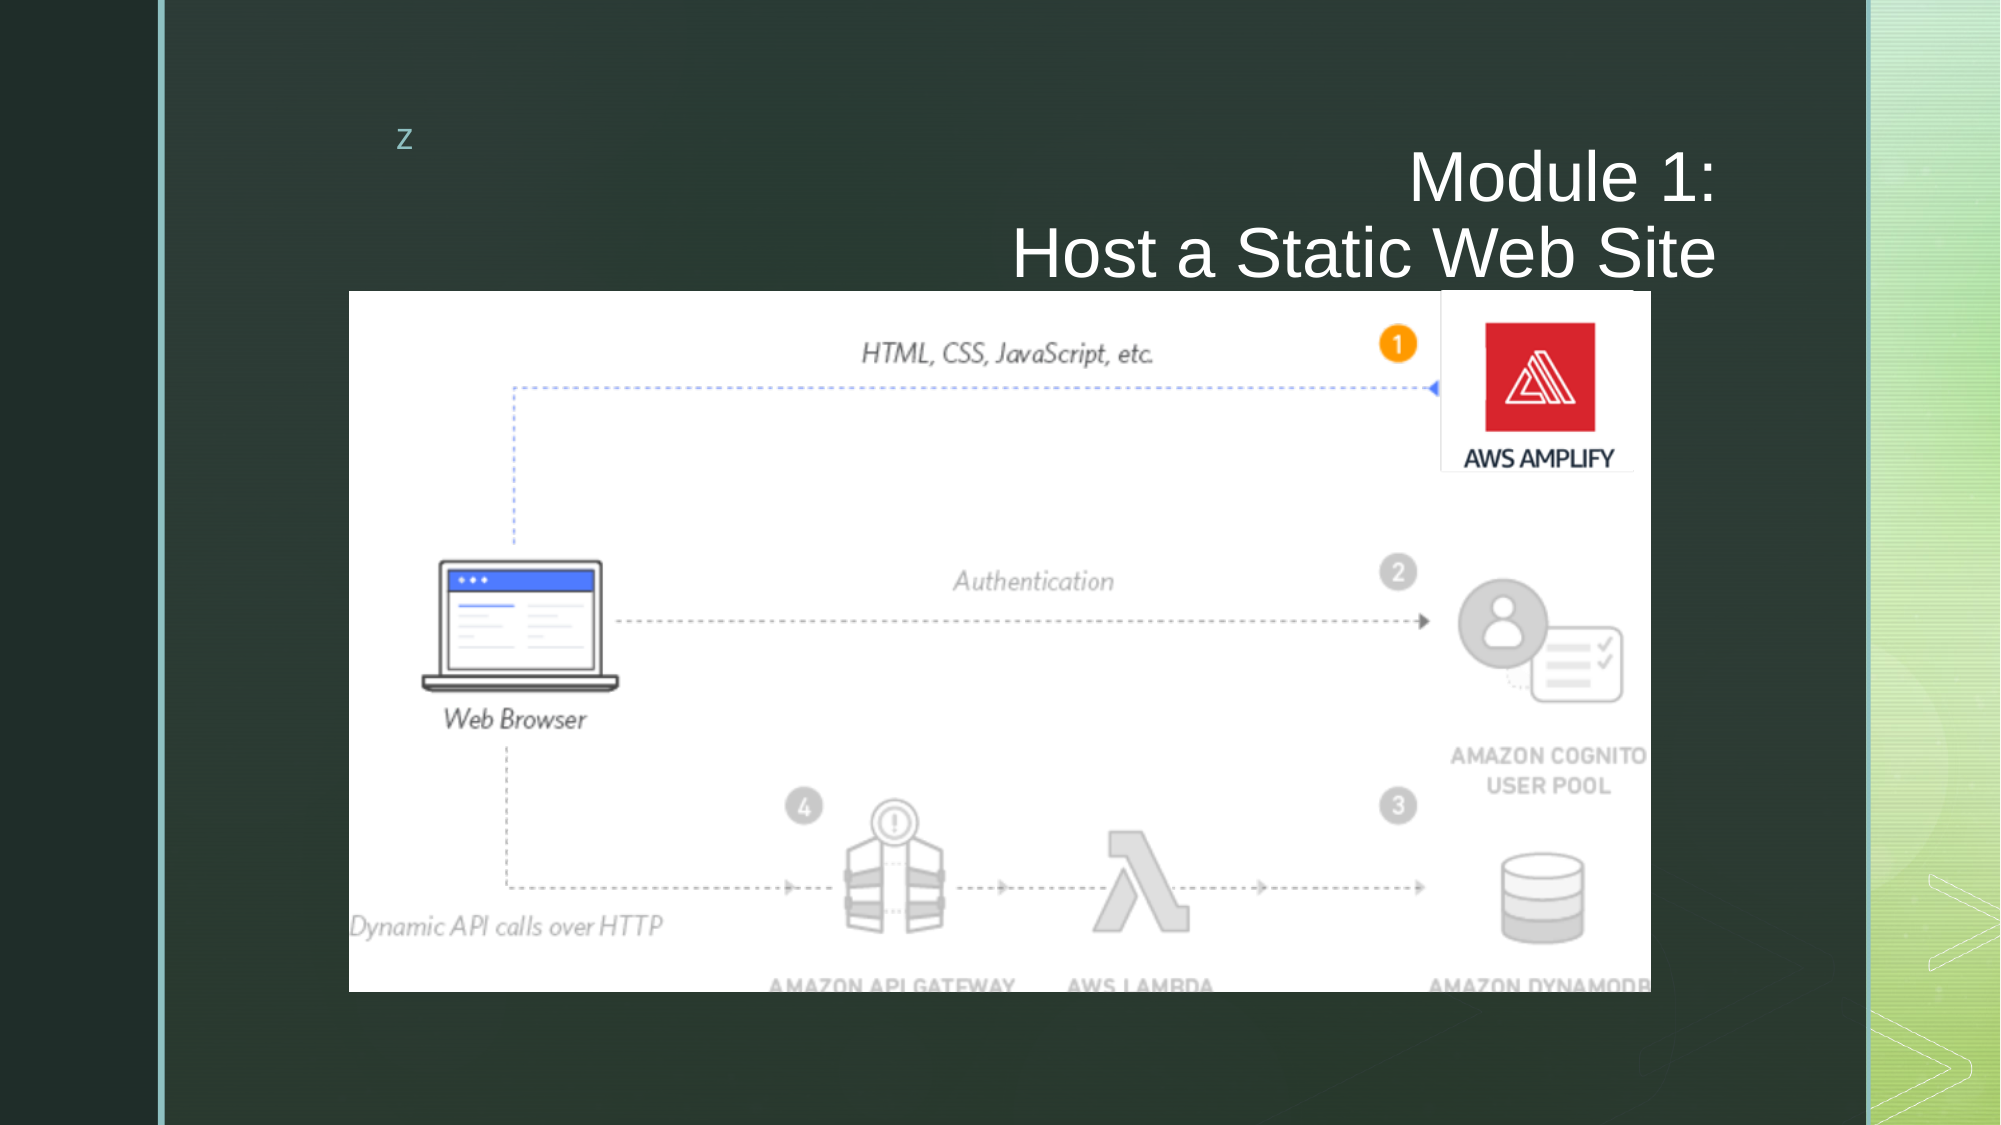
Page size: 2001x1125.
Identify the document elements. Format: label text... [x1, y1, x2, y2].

picture [1871, 0, 2001, 1125]
picture [348, 290, 1651, 993]
title Module 1: Host a Static Web Site [428, 132, 1734, 310]
